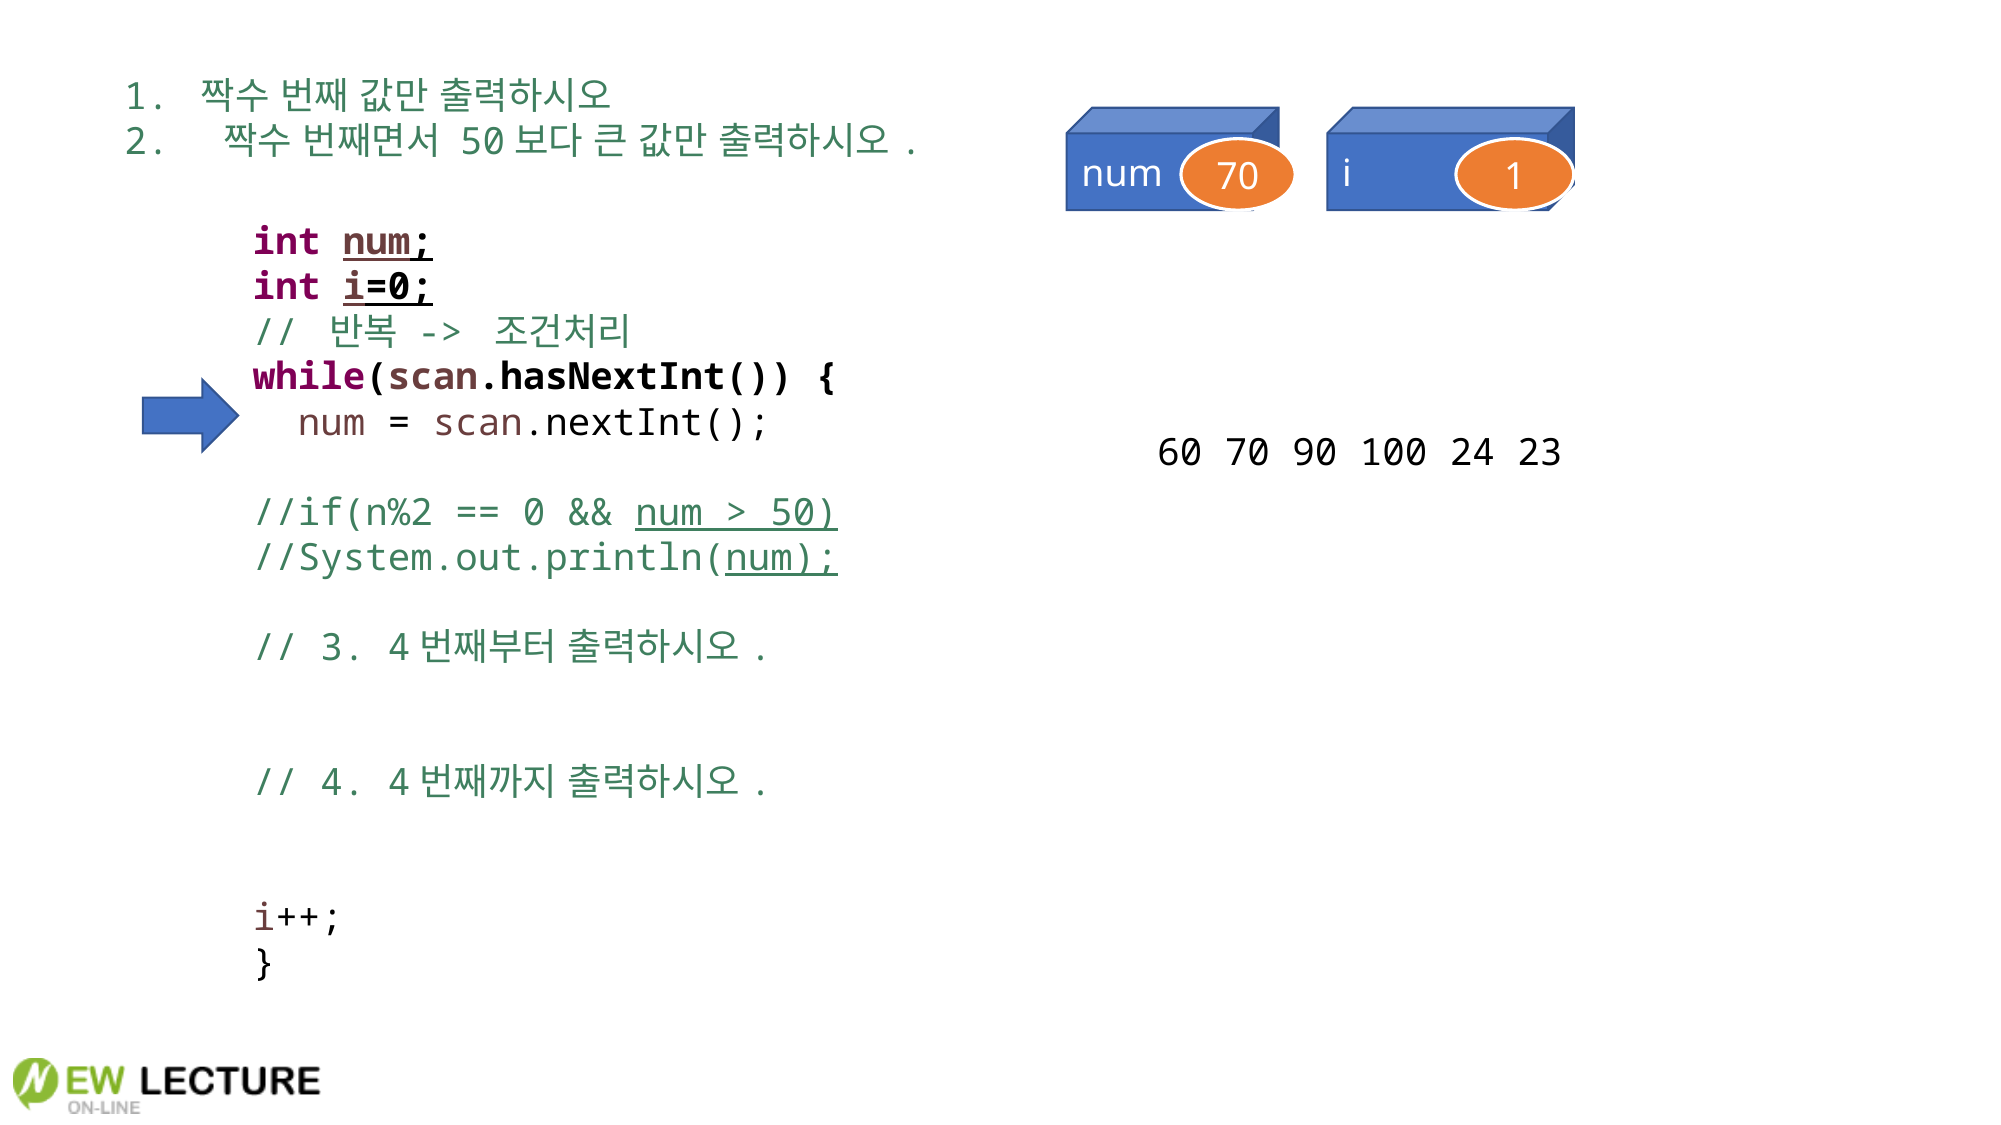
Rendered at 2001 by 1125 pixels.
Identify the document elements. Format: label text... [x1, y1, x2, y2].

text_box [141, 377, 240, 454]
text_box num [1065, 106, 1280, 212]
text_box int num; int i=0; // 반복 -> 조건처리 while(scan.hasNextInt()) { num = scan.nextInt(); //if(n%2 == 0 && num > 50) //System.out.println(num); // 3. 4번째부터 출력하시오. // 4. 4번째까지 출력하시오. i++; } [238, 210, 1689, 990]
text_box 1. 짝수 번째 값만 출력하시오 2. 짝수 번째면서 50보다 큰 값만 출력하시오. [109, 64, 1884, 169]
text_box 70 [1179, 137, 1297, 212]
text_box i [1326, 106, 1575, 212]
text_box 60 70 90 100 24 23 [1142, 420, 1610, 481]
text_box 1 [1454, 137, 1576, 212]
picture [13, 1058, 323, 1114]
